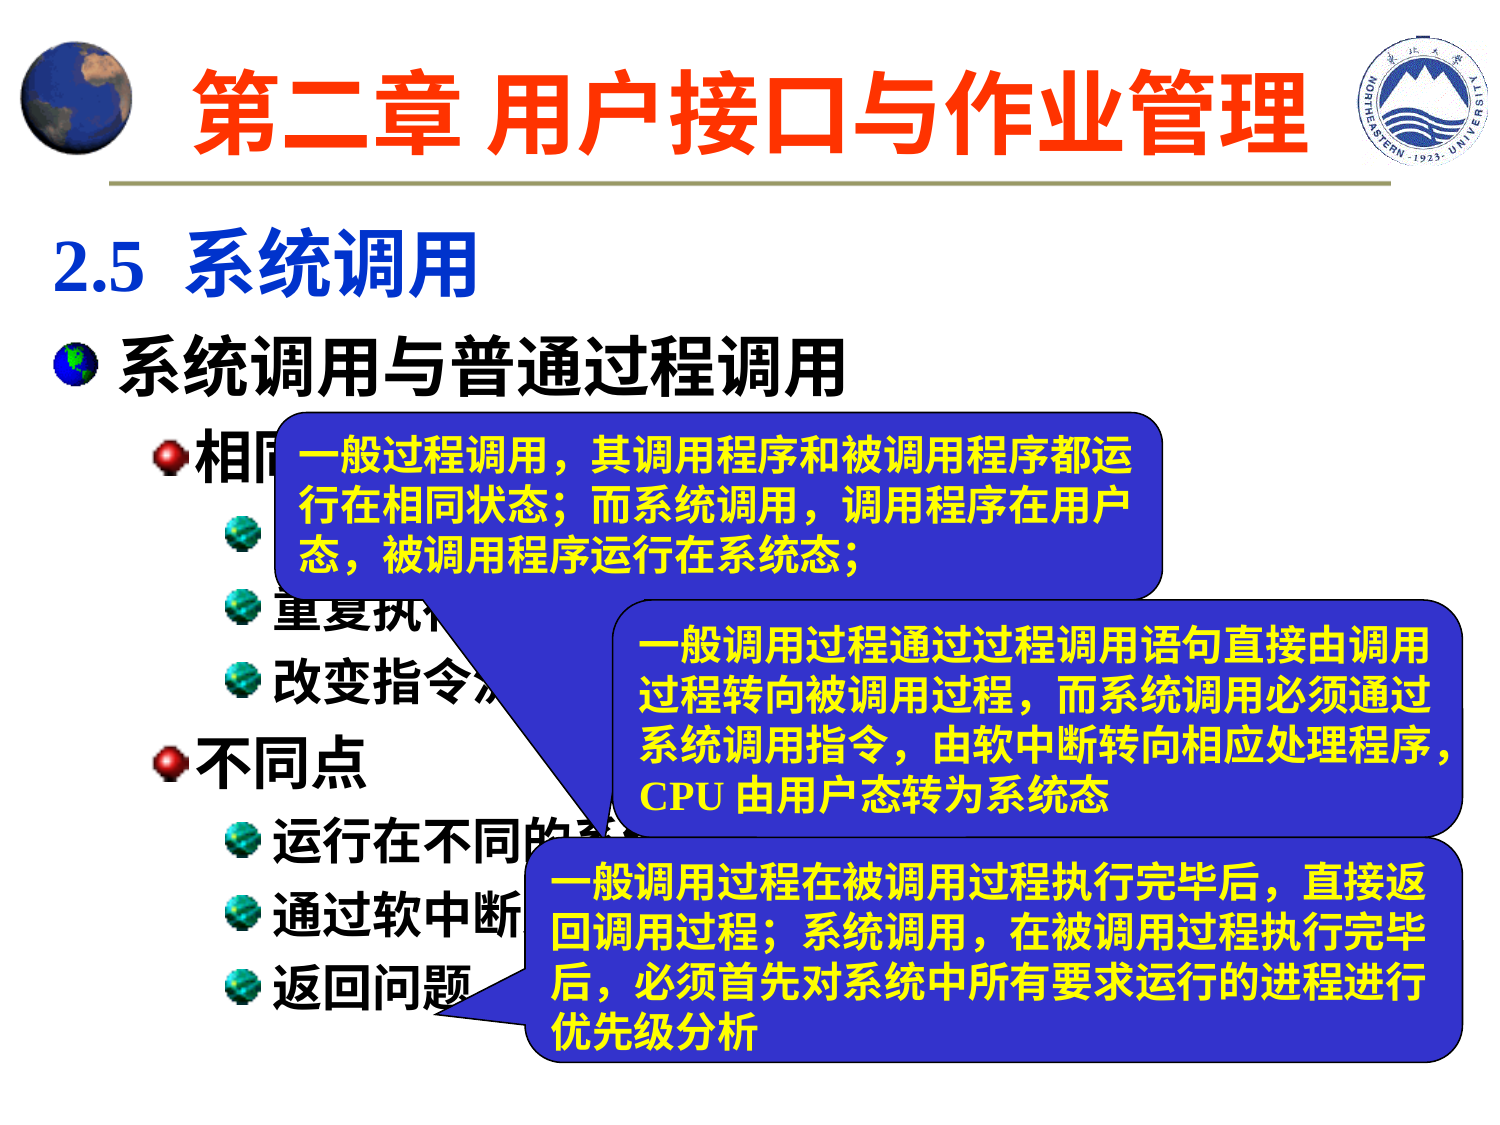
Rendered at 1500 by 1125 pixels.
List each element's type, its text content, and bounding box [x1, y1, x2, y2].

picture [225, 662, 261, 698]
picture [147, 434, 189, 476]
picture [1352, 33, 1490, 171]
picture [225, 895, 261, 931]
picture [147, 740, 189, 782]
text_box 一般过程调用，其调用程序和被调用程序都运行在相同状态；而系统调用，调用程序在用户态，被调用程序运行在系统态； [274, 412, 1163, 837]
text_box 一般调用过程在被调用过程执行完毕后，直接返回调用过程；系统调用，在被调用过程执行完毕后，必须首先对系统中所有要求运行的进程进行优先级分析 [435, 837, 1463, 1063]
picture [225, 822, 261, 858]
picture [0, 37, 138, 161]
picture [52, 341, 100, 388]
picture [109, 175, 1391, 191]
picture [225, 516, 261, 552]
title 第二章 用户接口与作业管理 [112, 42, 1388, 181]
list 2.5 系统调用 系统调用与普通过程调用 相同点 改变指令流程 重复执行和公用 改变指令流程后需要返回原处 不同点 运行在不同的系统状态 通过软中断进入 返回问题 [37, 200, 1463, 1075]
picture [225, 589, 261, 625]
text_box 一般调用过程通过过程调用语句直接由调用过程转向被调用过程，而系统调用必须通过系统调用指令，由软中断转向相应处理程序，CPU由用户态转为系统态 [612, 599, 1463, 837]
picture [225, 969, 261, 1005]
